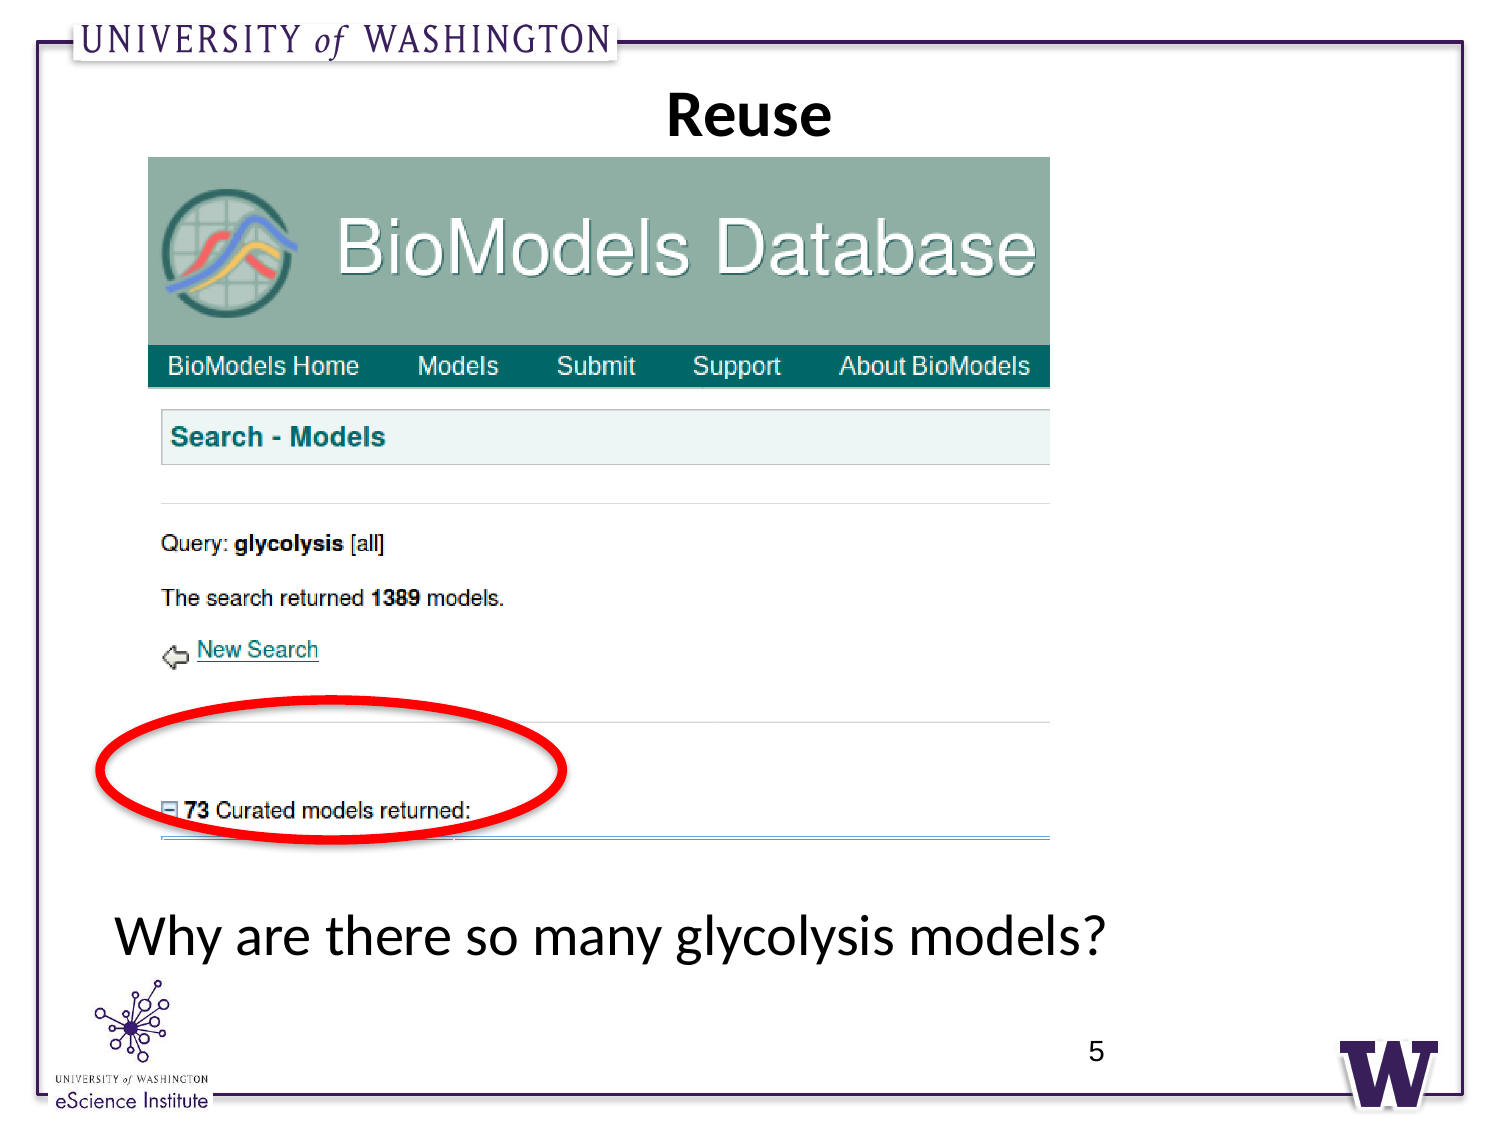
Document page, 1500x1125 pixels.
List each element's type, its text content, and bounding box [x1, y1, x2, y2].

picture [81, 24, 609, 61]
picture [148, 156, 1051, 840]
list Why are there so many glycolysis models? [99, 890, 1450, 1000]
title Reuse [75, 62, 1425, 173]
picture [48, 978, 213, 1113]
text_box [99, 728, 143, 812]
picture [1340, 1041, 1438, 1107]
slide_number 5 [1073, 1025, 1300, 1085]
